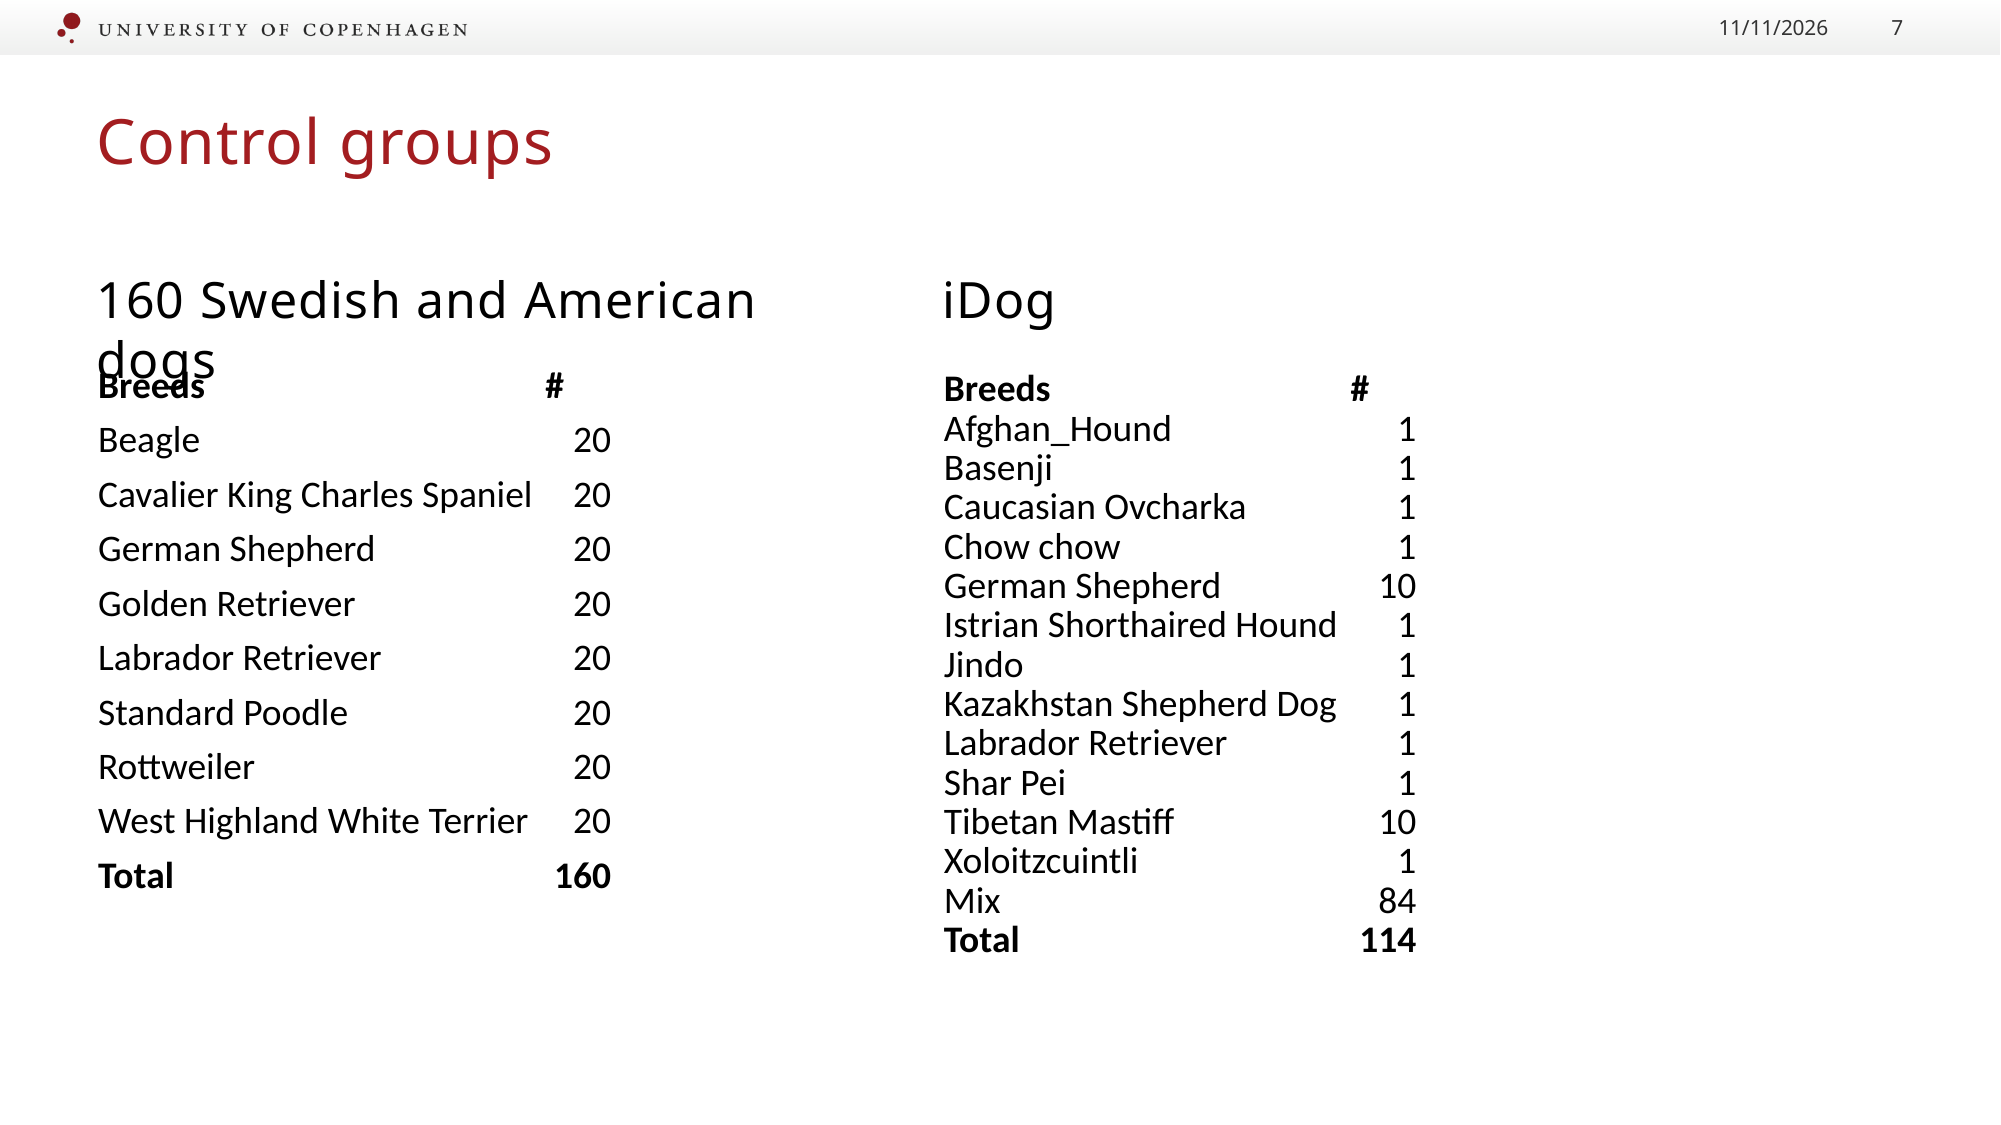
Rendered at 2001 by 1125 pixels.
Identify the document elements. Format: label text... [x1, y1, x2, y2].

title Control groups [96, 101, 1904, 244]
table_cell Xoloitzcuintli [942, 844, 1349, 883]
table_cell 114 [1349, 923, 1418, 962]
table_cell Golden Retriever [97, 571, 544, 626]
table_cell 20 [544, 408, 613, 463]
table_header Breeds [942, 354, 1349, 411]
table_cell Chow chow [942, 529, 1349, 569]
table_cell 20 [544, 789, 613, 843]
table_cell 1 [1349, 490, 1418, 529]
table_cell 1 [1349, 411, 1418, 451]
table_cell 1 [1349, 647, 1418, 687]
text_box iDog [942, 268, 1665, 1036]
table_cell 1 [1349, 608, 1418, 647]
table_cell Caucasian Ovcharka [942, 490, 1349, 529]
table_cell 1 [1349, 726, 1418, 765]
table_cell 20 [544, 571, 613, 626]
table_cell Total [97, 843, 544, 898]
table_cell 20 [544, 680, 613, 734]
table_header # [1349, 354, 1418, 411]
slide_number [1694, 14, 1829, 43]
table_cell Basenji [942, 451, 1349, 490]
table_cell 160 [544, 843, 613, 898]
table_cell 20 [544, 626, 613, 680]
table_cell Standard Poodle [97, 680, 544, 734]
table_cell Afghan_Hound [942, 411, 1349, 451]
table_header # [544, 354, 613, 408]
table_cell German Shepherd [97, 517, 544, 571]
table_cell 10 [1349, 569, 1418, 608]
table_cell Cavalier King Charles Spaniel [97, 463, 544, 517]
table_cell Total [942, 923, 1349, 962]
table_cell 1 [1349, 765, 1418, 805]
table_cell Tibetan Mastiff [942, 805, 1349, 844]
table_header Breeds [97, 354, 544, 408]
table_cell Beagle [97, 408, 544, 463]
picture [92, 15, 475, 42]
list 160 Swedish and American dogs [96, 268, 881, 1036]
table_cell Labrador Retriever [942, 726, 1349, 765]
table_cell Labrador Retriever [97, 626, 544, 680]
table_cell 1 [1349, 451, 1418, 490]
table_cell German Shepherd [942, 569, 1349, 608]
table_cell Kazakhstan Shepherd Dog [942, 687, 1349, 726]
table_cell 84 [1349, 883, 1418, 923]
table_cell 1 [1349, 529, 1418, 569]
table_cell West Highland White Terrier [97, 789, 544, 843]
slide_number 7 [1840, 14, 1904, 43]
table_cell 20 [544, 517, 613, 571]
table_cell Jindo [942, 647, 1349, 687]
table_cell 20 [544, 463, 613, 517]
table_cell Mix [942, 883, 1349, 923]
table_cell Istrian Shorthaired Hound [942, 608, 1349, 647]
table_cell Shar Pei [942, 765, 1349, 805]
table_cell 10 [1349, 805, 1418, 844]
table_cell Rottweiler [97, 734, 544, 789]
table_cell 20 [544, 734, 613, 789]
table_cell 1 [1349, 687, 1418, 726]
table_cell 1 [1349, 844, 1418, 883]
